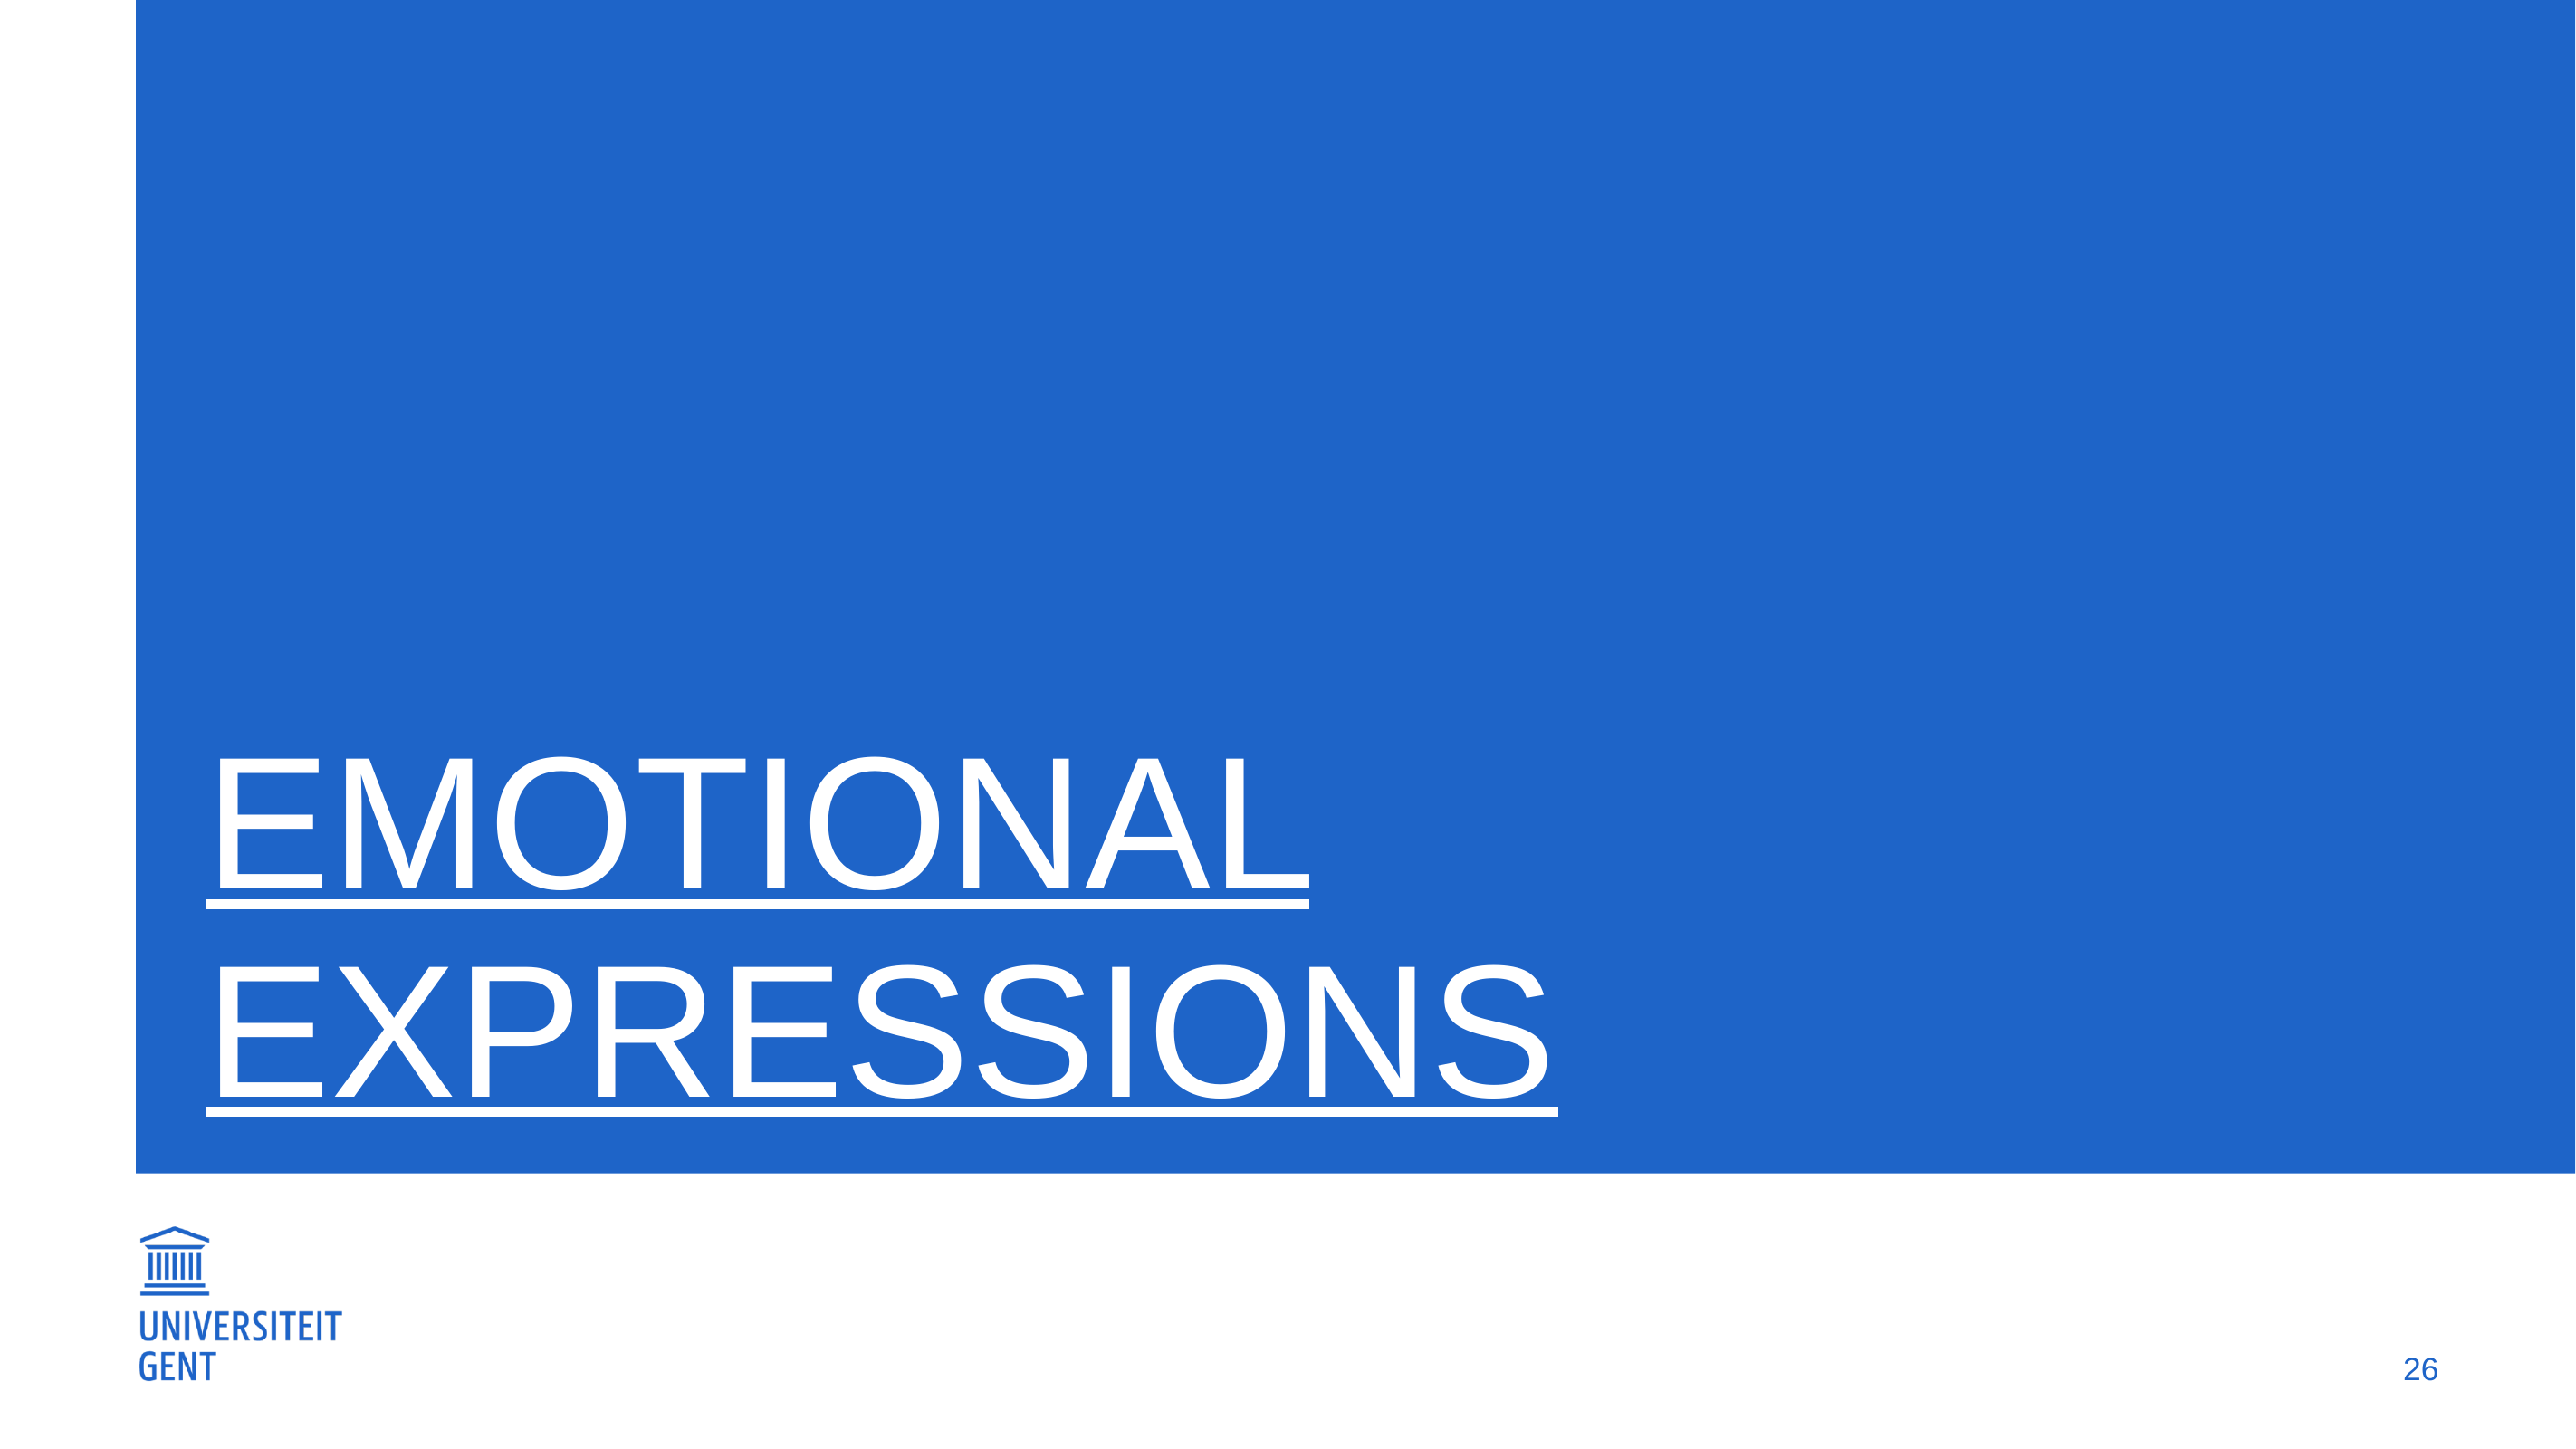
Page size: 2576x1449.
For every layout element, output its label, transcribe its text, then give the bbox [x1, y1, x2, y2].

picture [72, 1174, 415, 1449]
title Emotional Expressions [191, 482, 2447, 1142]
slide_number 26 [2315, 1329, 2453, 1407]
